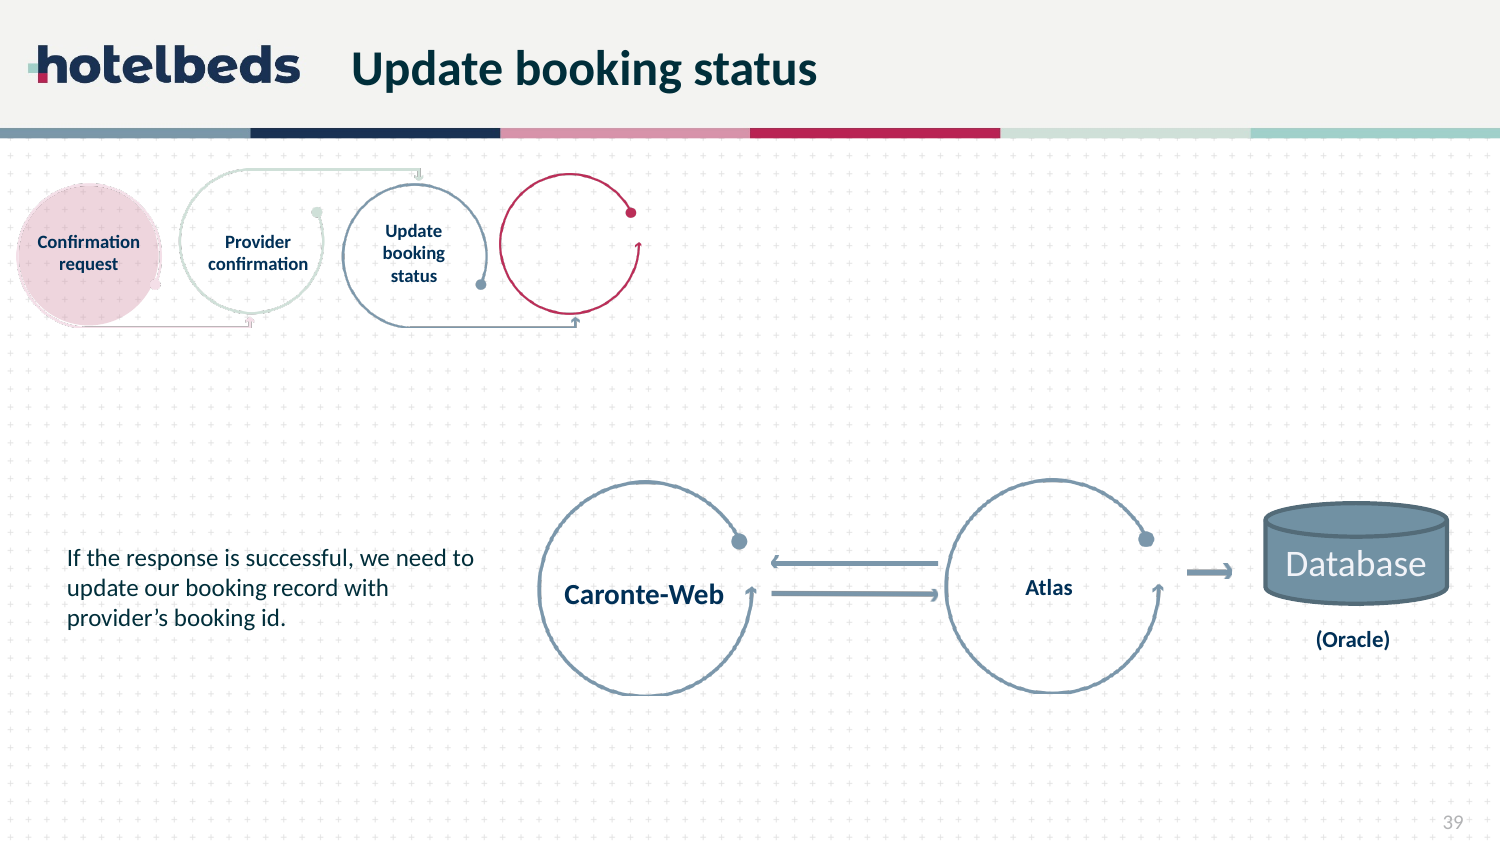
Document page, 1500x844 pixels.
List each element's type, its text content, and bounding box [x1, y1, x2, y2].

picture [770, 588, 939, 602]
text_box (Oracle) [1268, 617, 1439, 660]
picture [770, 554, 939, 569]
picture [1186, 563, 1233, 580]
slide_number 39 [1328, 794, 1479, 844]
picture [0, 0, 1500, 139]
picture [944, 478, 1164, 694]
text_box [0, 139, 1500, 844]
picture [537, 480, 757, 696]
text_box Update booking status [336, 28, 833, 103]
text_box Database [1263, 501, 1450, 606]
picture [15, 168, 642, 328]
text_box If the response is successful, we need to update our booking record with provider’s booking id. [52, 534, 491, 669]
